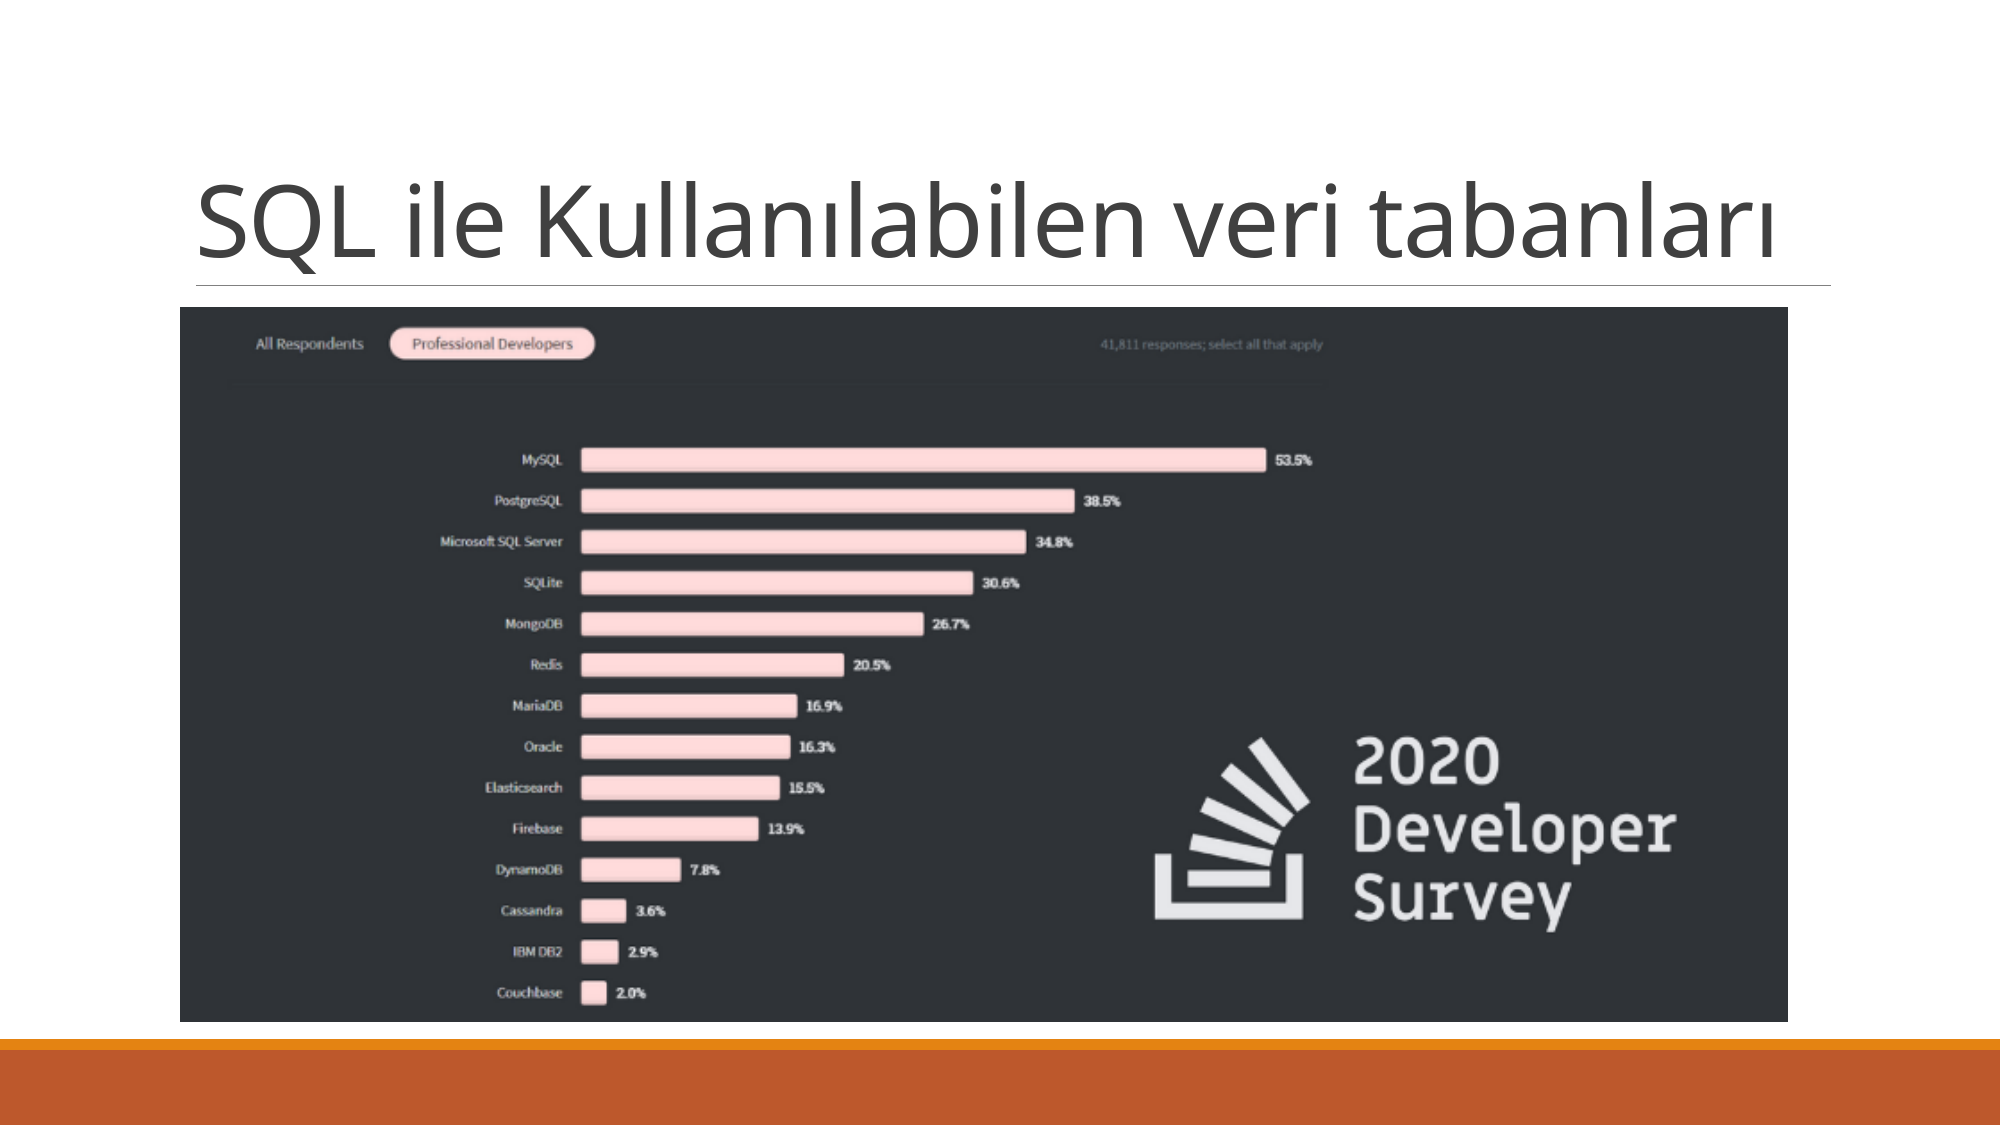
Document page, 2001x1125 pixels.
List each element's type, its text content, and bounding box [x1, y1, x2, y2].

title SQL ile Kullanılabilen veri tabanları [180, 47, 1830, 285]
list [179, 306, 1789, 1023]
